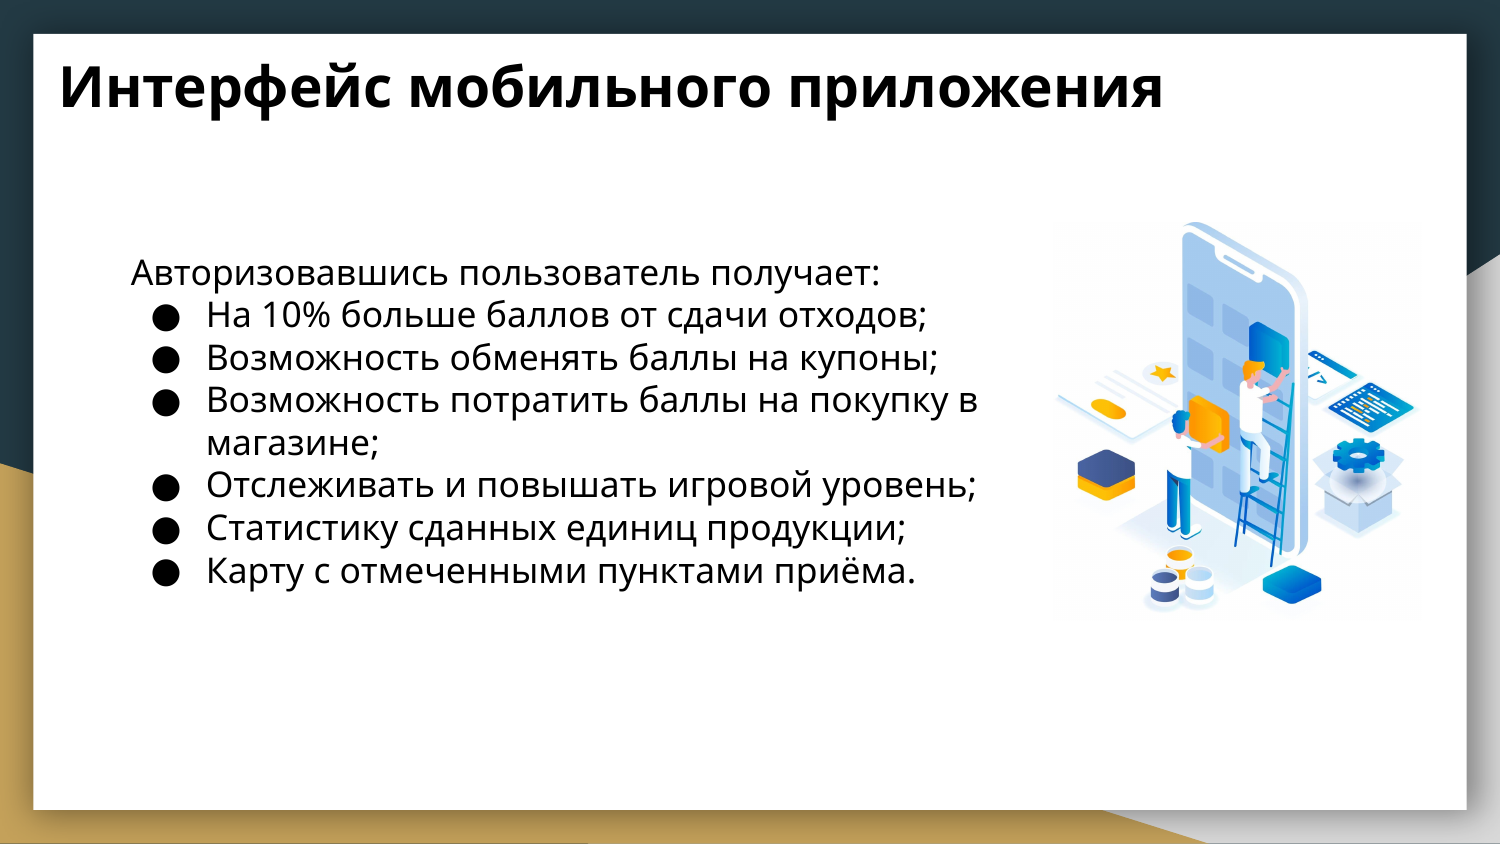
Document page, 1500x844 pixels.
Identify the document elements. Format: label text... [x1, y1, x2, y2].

text_box Авторизовавшись пользователь получает: На 10% больше баллов от сдачи отходов; Возможность обменять баллы на купоны; Возможность потратить баллы на покупку в магазине; Отслеживать и повышать игровой уровень; Статистику сданных единиц продукции; Карту с отмеченными пунктами приёма. [115, 234, 1047, 606]
title Интерфейс мобильного приложения [43, 35, 1275, 193]
picture [1052, 222, 1422, 621]
